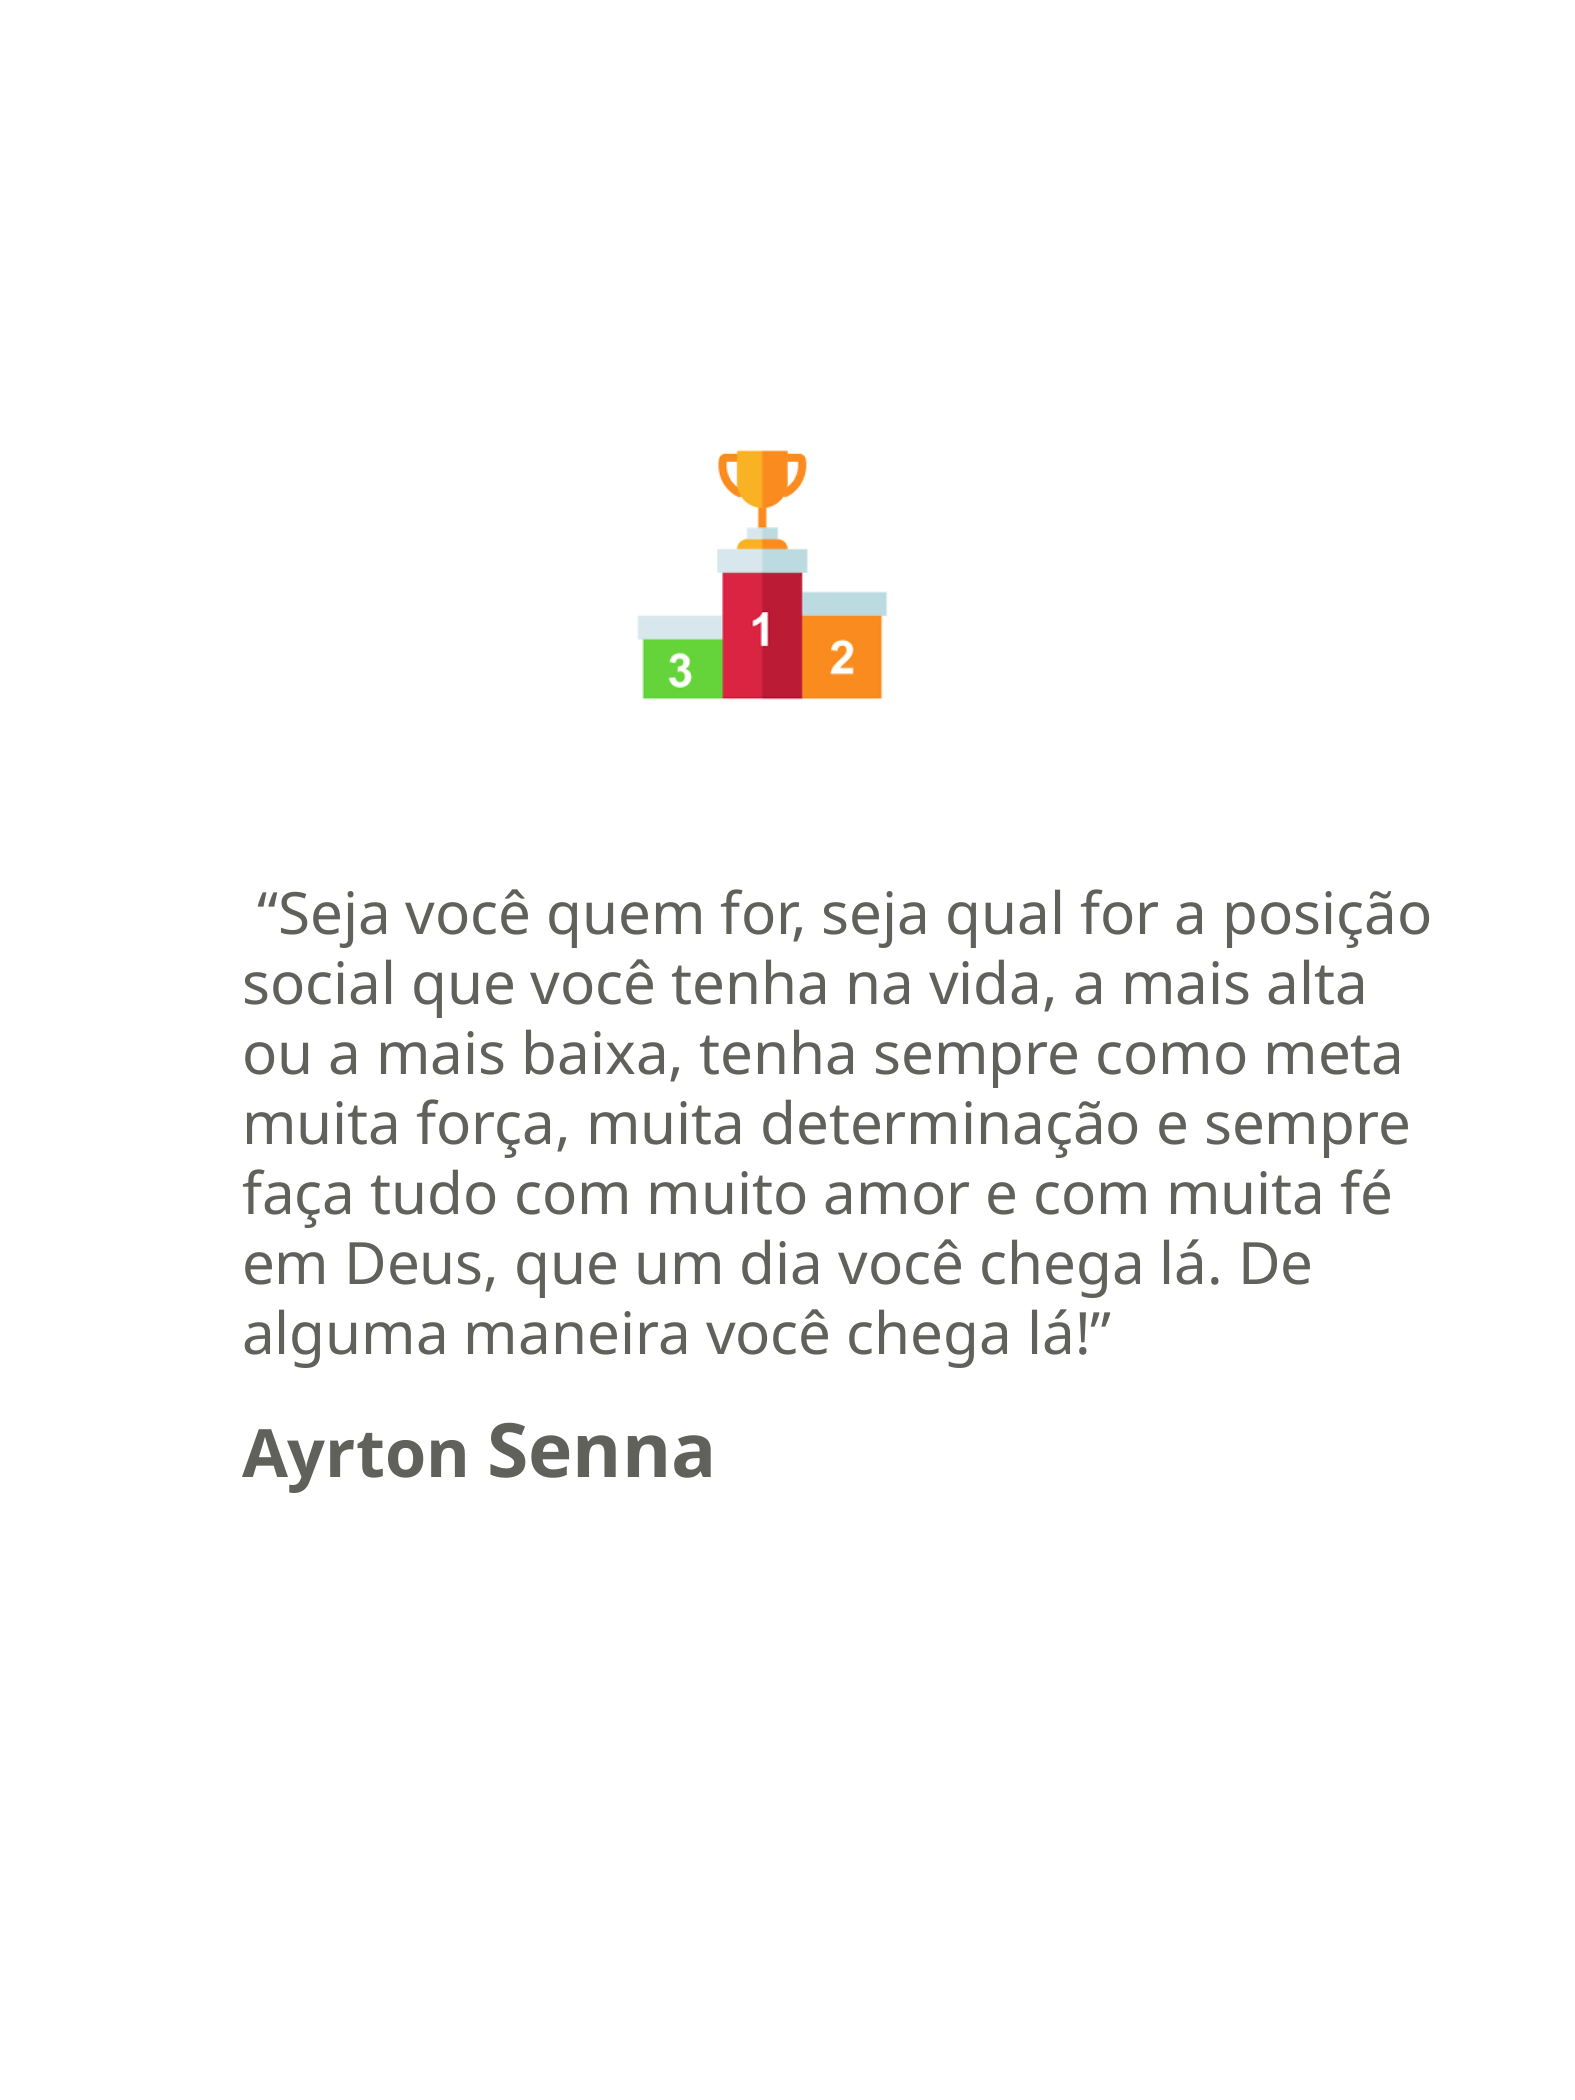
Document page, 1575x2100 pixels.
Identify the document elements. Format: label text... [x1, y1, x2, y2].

text_box “Seja você quem for, seja qual for a posição social que você tenha na vida, a mais alta ou a mais baixa, tenha sempre como meta muita força, muita determinação e sempre faça tudo com muito amor e com muita fé em Deus, que um dia você chega lá. De alguma maneira você chega lá!” [242, 876, 1439, 1468]
text_box Ayrton Senna [242, 1435, 841, 1493]
picture [615, 428, 910, 722]
